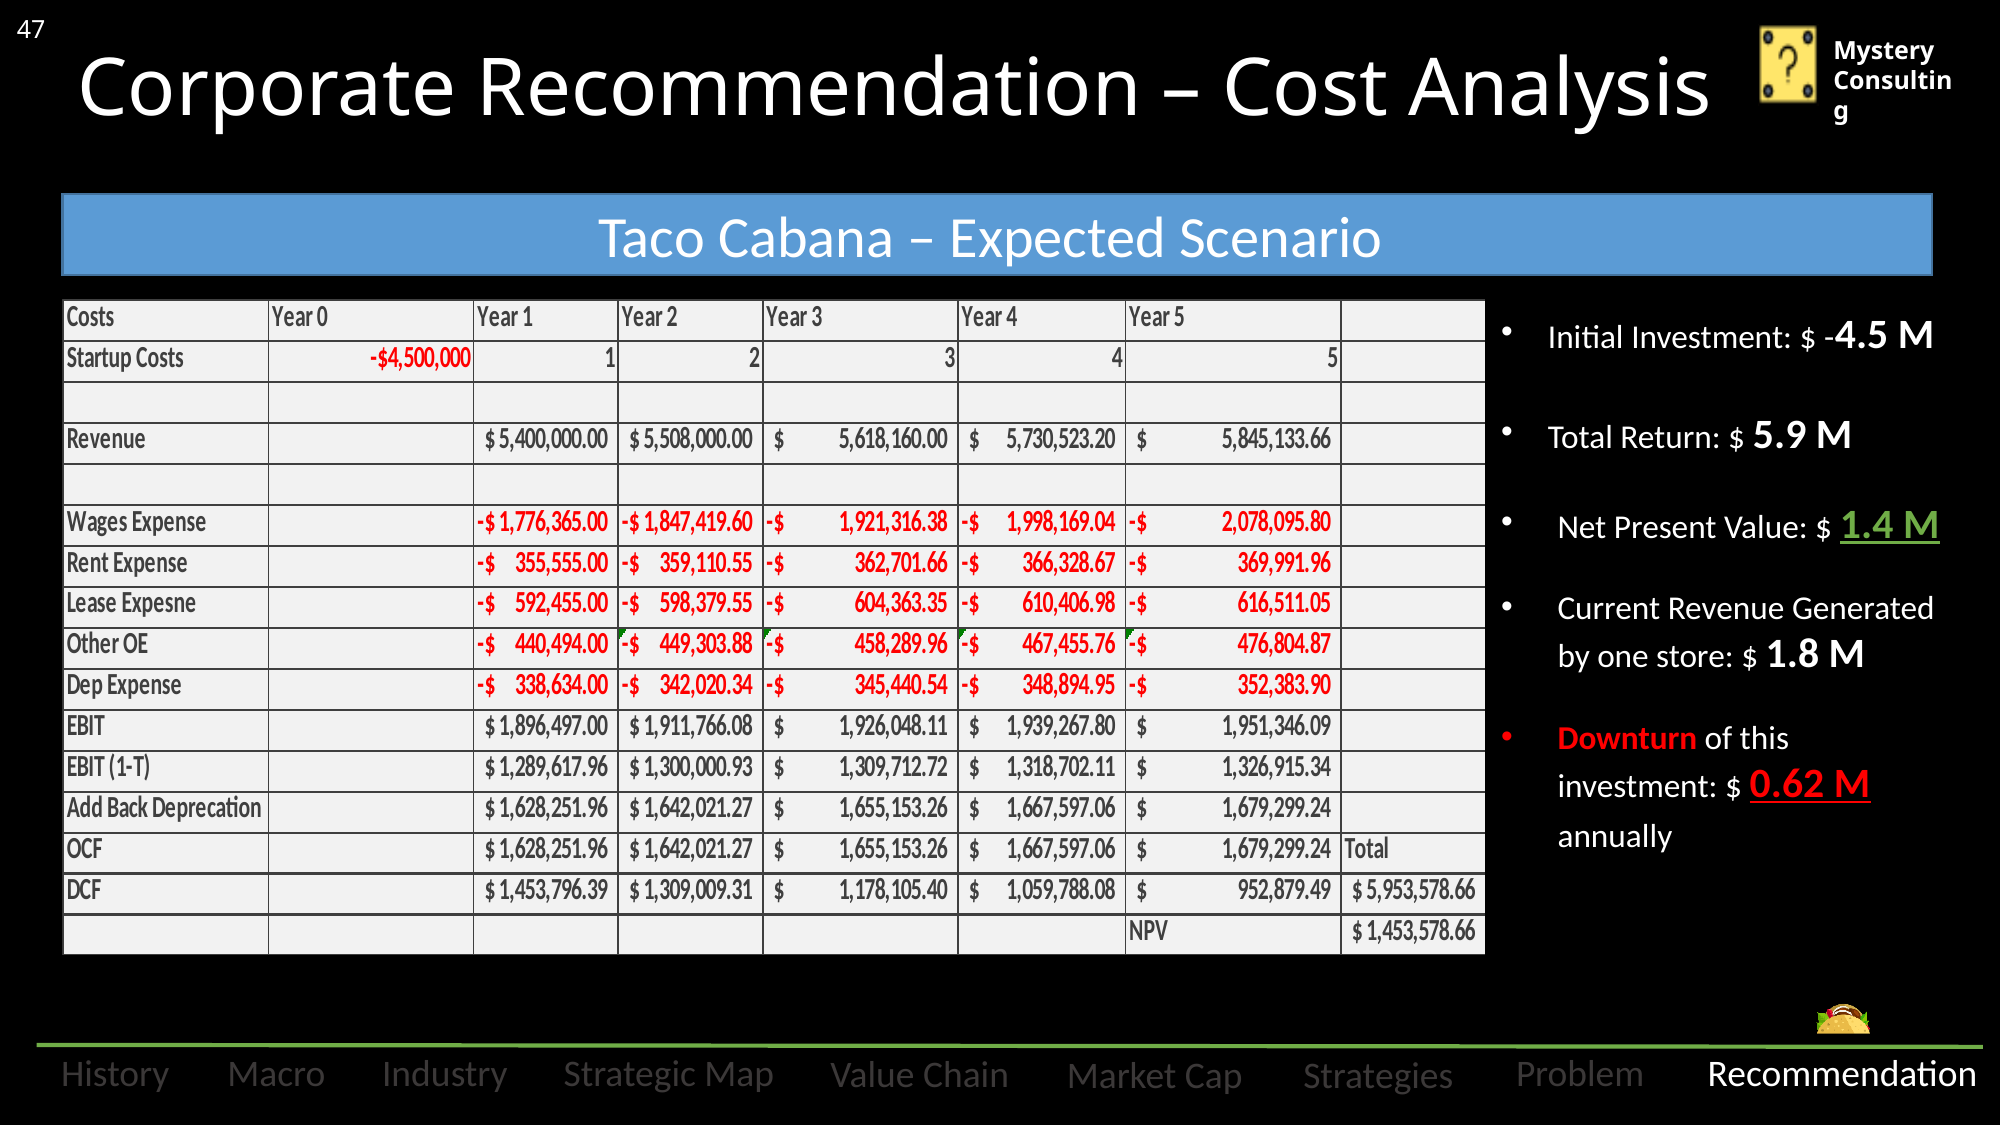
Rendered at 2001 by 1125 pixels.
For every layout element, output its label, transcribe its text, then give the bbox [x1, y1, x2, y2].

picture [1816, 992, 1870, 1045]
text_box Corporate Recommendation – Cost Analysis [62, 30, 1758, 150]
picture [1758, 24, 1819, 106]
picture [62, 298, 1487, 957]
text_box Initial Investment: $ -4.5 M Total Return: $ 5.9 M Net Present Value: $ 1.4 M Current Revenue Generated by one store: $ 1.8 M Downturn of this investment: $ 0.62 M annually [1485, 298, 1962, 958]
slide_number 47 [0, 0, 63, 60]
text_box Taco Cabana – Expected Scenario [61, 193, 1933, 276]
